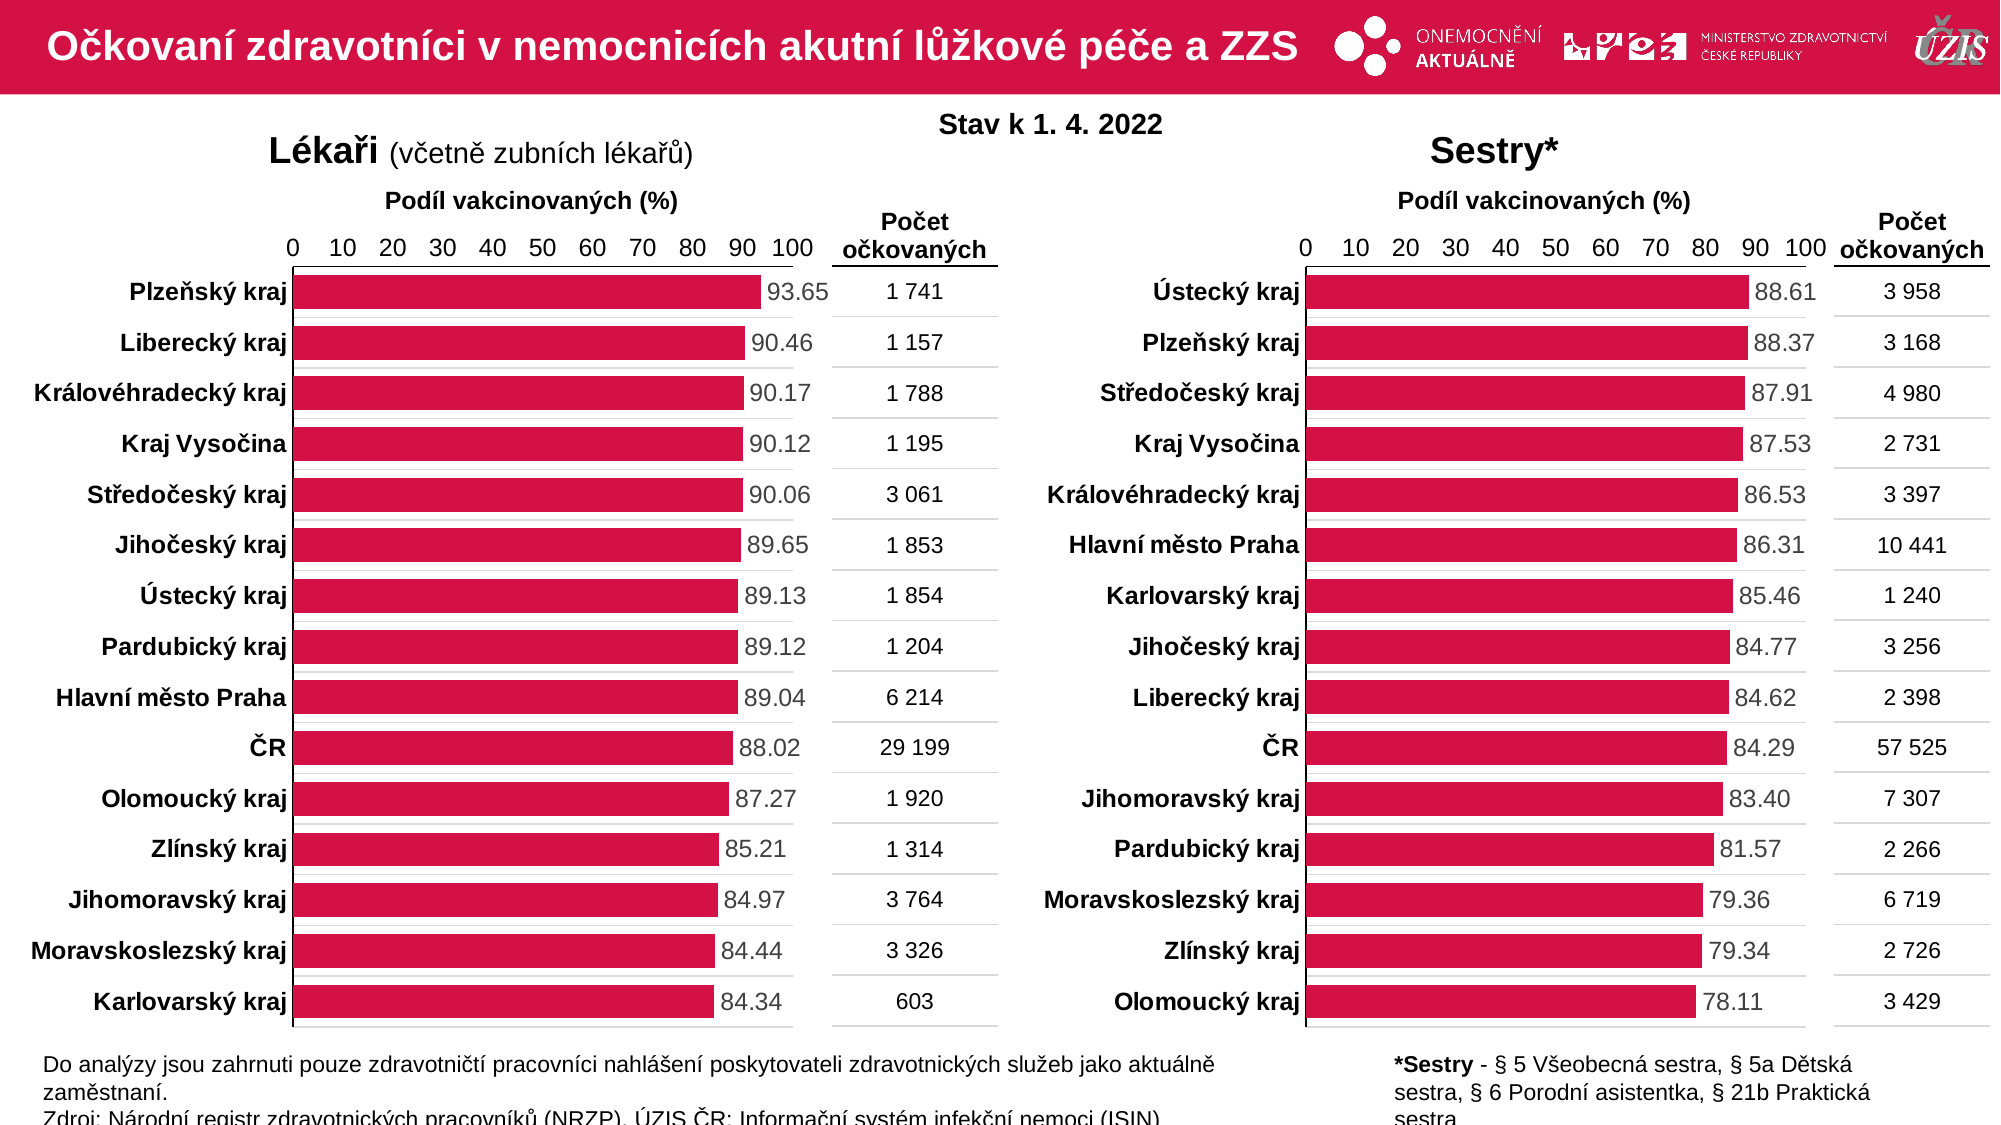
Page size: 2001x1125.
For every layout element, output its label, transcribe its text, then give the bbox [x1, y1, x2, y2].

picture [1350, 16, 1542, 76]
table_cell 603 [832, 976, 998, 1025]
table_cell 1 854 [832, 571, 998, 620]
table_cell 1 195 [832, 419, 998, 468]
table_cell 3 061 [832, 469, 998, 518]
table_header Počet očkovaných [1834, 204, 1990, 265]
text_box Stav k 1. 4. 2022 [890, 97, 1221, 148]
table_cell 1 920 [832, 773, 998, 822]
title Očkovaní zdravotníci v nemocnicích akutní lůžkové péče a ZZS [31, 0, 1350, 95]
table_cell 29 199 [832, 723, 998, 772]
text_box Sestry* [1056, 118, 1932, 179]
text_box Do analýzy jsou zahrnuti pouze zdravotničtí pracovníci nahlášení poskytovateli zdravotnických služeb jako aktuálně zaměstnaní. Zdroj: Národní registr zdravotnických pracovníků (NRZP), ÚZIS ČR; Informační systém infekční nemoci (ISIN) [28, 1042, 1358, 1125]
table_cell 3 958 [1845, 267, 1990, 315]
table_cell 6 719 [1845, 875, 1990, 924]
table_cell 1 853 [832, 520, 998, 569]
table_cell 2 731 [1845, 419, 1990, 467]
picture [1915, 15, 1989, 66]
table_cell 10 441 [1845, 520, 1990, 569]
table_cell 1 204 [832, 621, 998, 670]
chart [1014, 210, 1845, 1050]
text_box Podíl vakcinovaných (%) [271, 179, 793, 210]
table_cell 2 398 [1845, 672, 1990, 721]
table_cell 3 397 [1845, 469, 1990, 518]
table_cell 1 157 [832, 317, 998, 366]
table_cell 1 788 [832, 368, 998, 417]
chart [1, 210, 832, 1050]
table_cell 3 326 [832, 925, 998, 974]
table_cell 2 726 [1845, 925, 1990, 974]
text_box Lékaři (včetně zubních lékařů) [43, 118, 919, 179]
table_cell 3 429 [1845, 976, 1990, 1025]
picture [1563, 31, 1888, 60]
text_box *Sestry - § 5 Všeobecná sestra, § 5a Dětská sestra, § 6 Porodní asistentka, § 21b Praktická sestra [1379, 1042, 1943, 1125]
table_cell 2 266 [1845, 824, 1990, 873]
table_cell 3 168 [1845, 317, 1990, 366]
table_cell 1 314 [832, 824, 998, 873]
table_cell 1 741 [832, 267, 998, 316]
table_cell 3 256 [1845, 621, 1990, 670]
table_cell 6 214 [832, 672, 998, 721]
table_cell 4 980 [1845, 368, 1990, 417]
table_cell 57 525 [1845, 723, 1990, 771]
table_cell 1 240 [1845, 571, 1990, 619]
table_header Počet očkovaných [832, 204, 998, 265]
table_cell 3 764 [832, 875, 998, 924]
text_box Podíl vakcinovaných (%) [1284, 179, 1806, 210]
table_cell 7 307 [1845, 773, 1990, 822]
